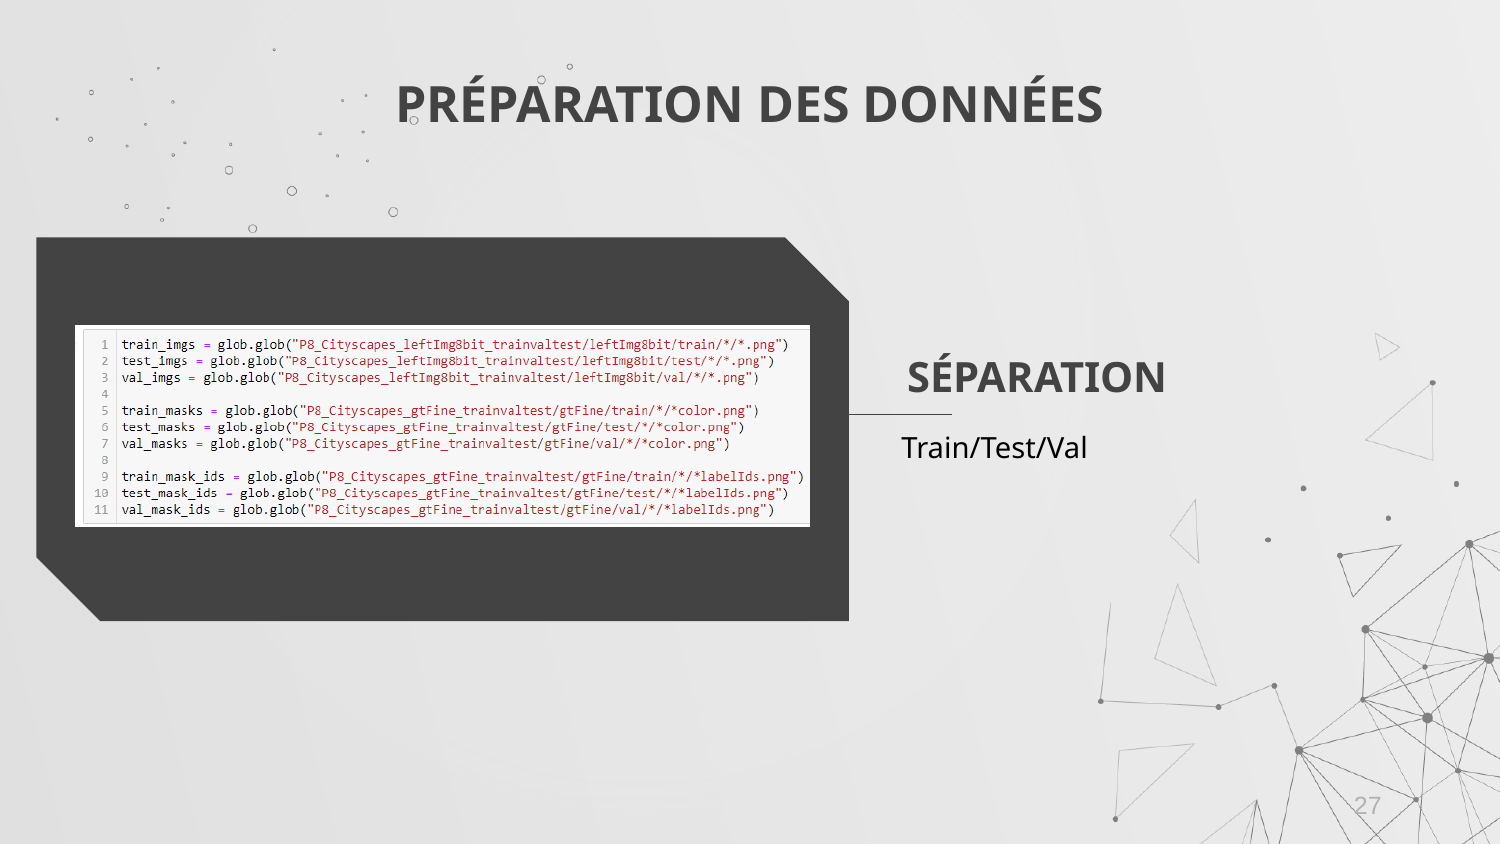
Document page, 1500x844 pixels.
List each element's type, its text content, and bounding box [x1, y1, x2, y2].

title PRÉPARATION DES DONNÉES [322, 57, 1178, 214]
text_box [36, 237, 849, 622]
text_box SÉPARATION [892, 310, 1208, 416]
text_box Train/Test/Val [886, 414, 1346, 650]
slide_number 27 [1059, 782, 1397, 828]
picture [0, 0, 1500, 844]
